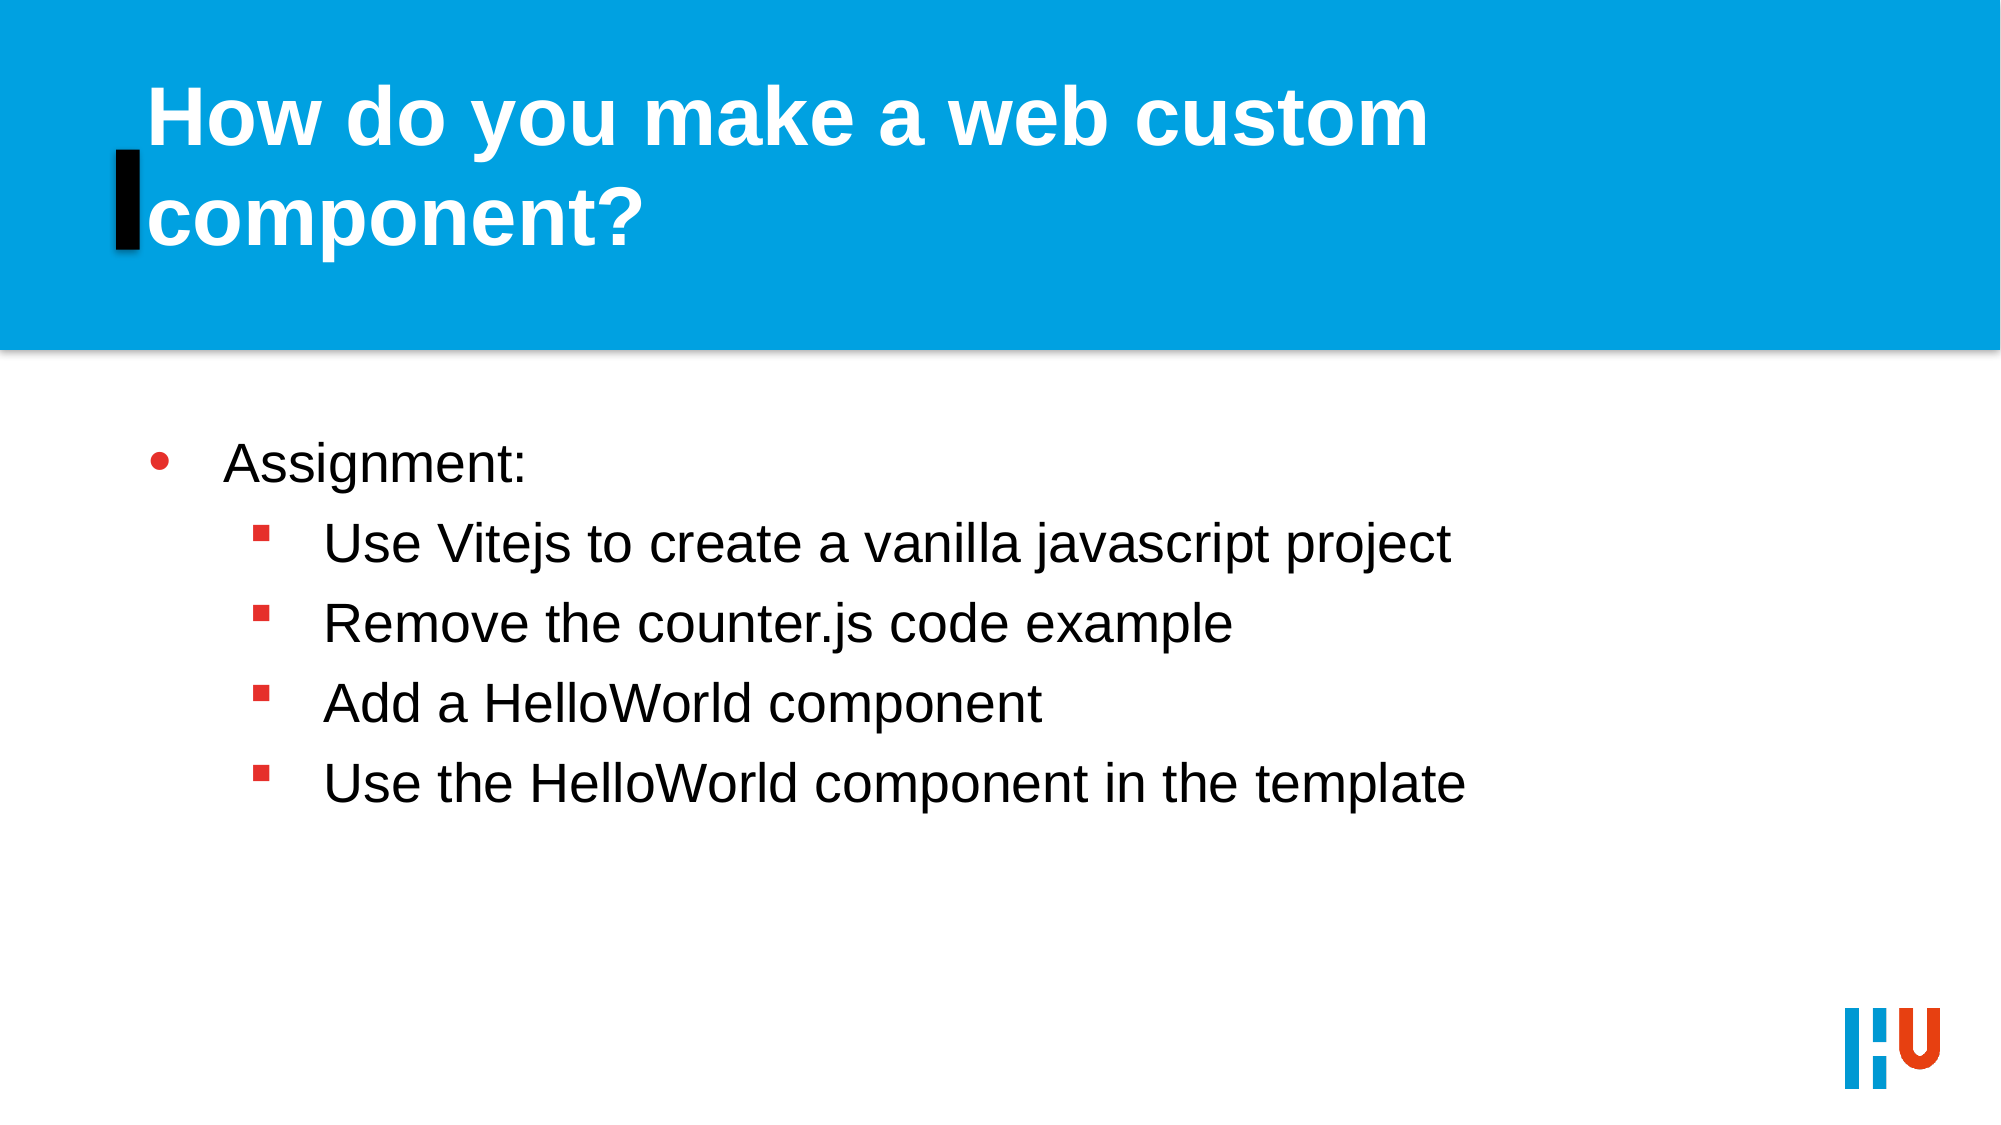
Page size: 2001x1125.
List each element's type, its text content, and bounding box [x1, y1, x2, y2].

picture [1860, 1008, 1940, 1089]
title How do you make a web custom component? [131, 53, 1788, 271]
list Assignment: Use Vitejs to create a vanilla javascript project Remove the counter.js code example Add a HelloWorld component Use the HelloWorld component in the template [133, 406, 1790, 988]
